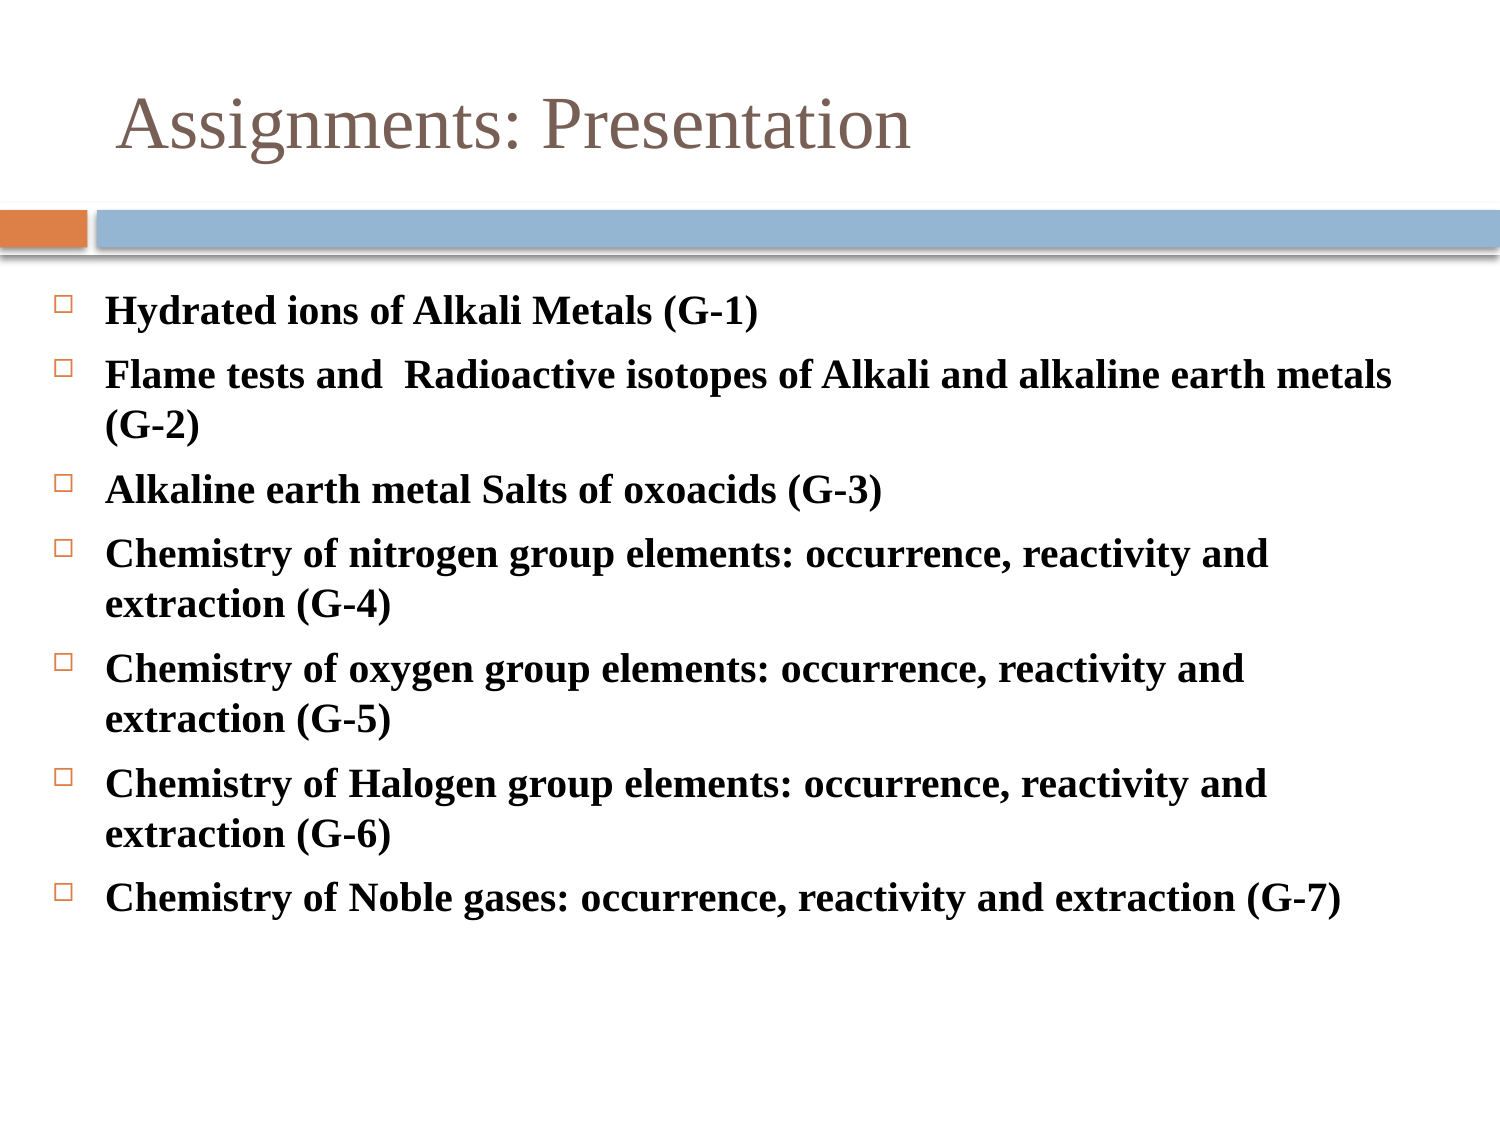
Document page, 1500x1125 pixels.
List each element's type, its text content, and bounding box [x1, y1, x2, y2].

list Hydrated ions of Alkali Metals (G-1) Flame tests and Radioactive isotopes of Alkali and alkaline earth metals (G-2) Alkaline earth metal Salts of oxoacids (G-3) Chemistry of nitrogen group elements: occurrence, reactivity and extraction (G-4) Chemistry of oxygen group elements: occurrence, reactivity and extraction (G-5) Chemistry of Halogen group elements: occurrence, reactivity and extraction (G-6) Chemistry of Noble gases: occurrence, reactivity and extraction (G-7) [37, 275, 1438, 1075]
title Assignments: Presentation [100, 37, 1438, 200]
